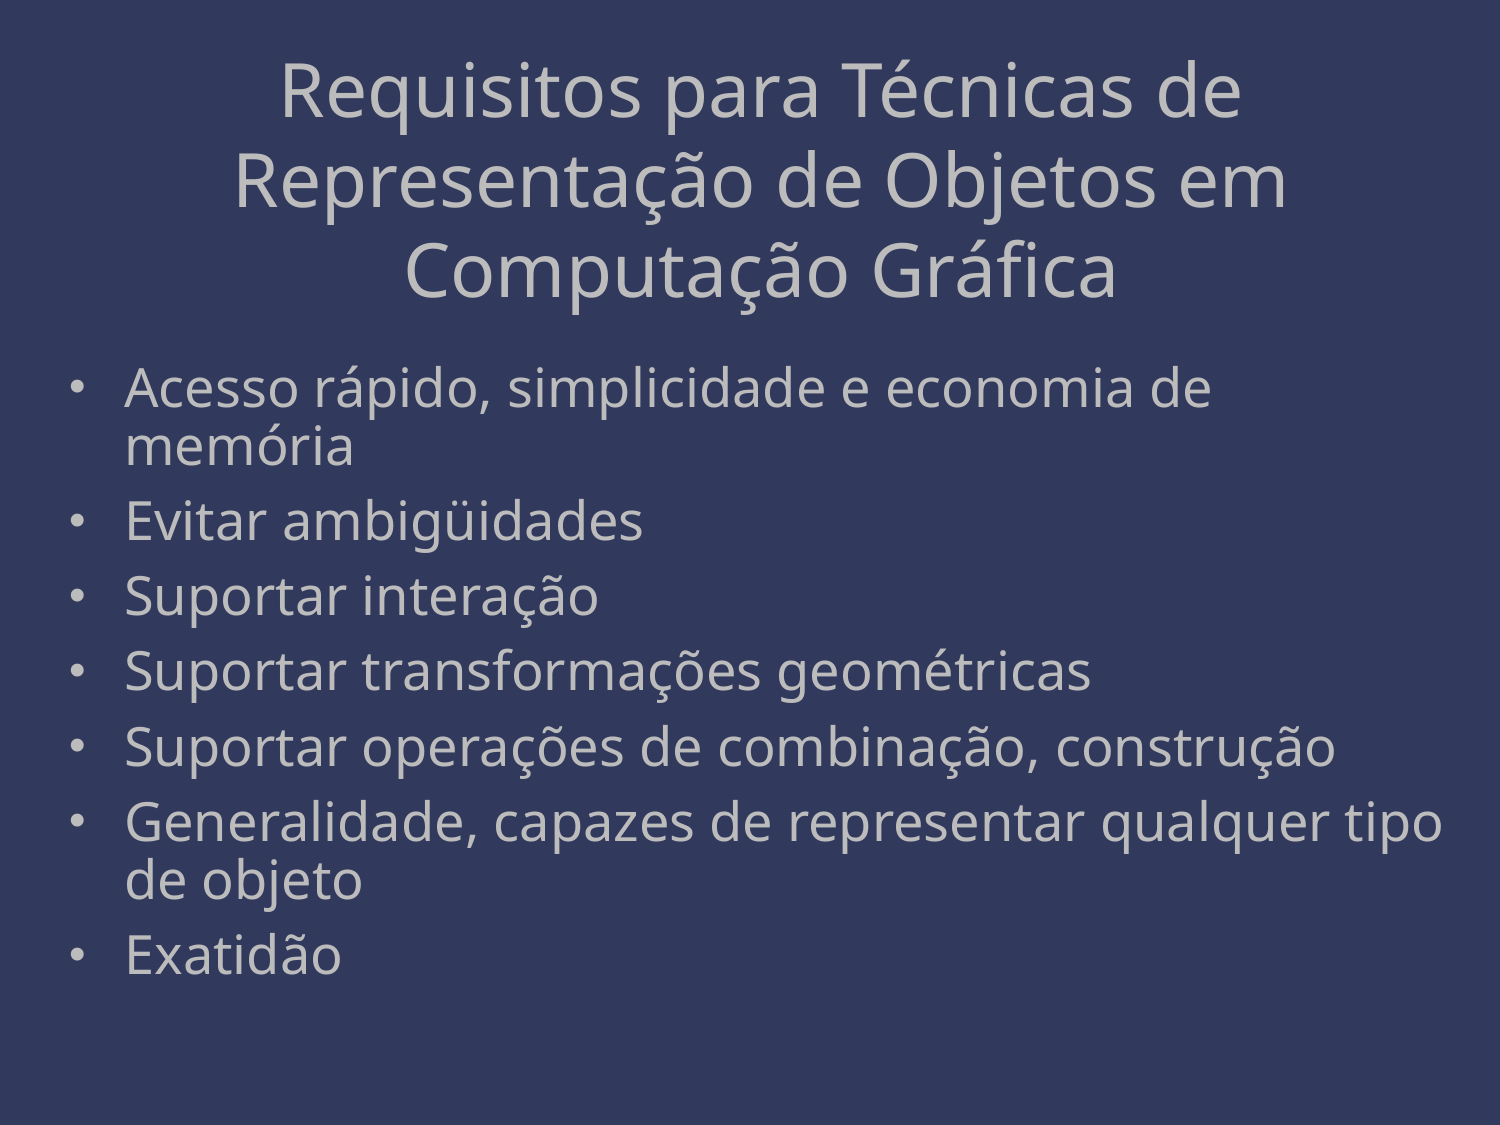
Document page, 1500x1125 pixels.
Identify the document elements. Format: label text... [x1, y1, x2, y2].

title Requisitos para Técnicas de Representação de Objetos em Computação Gráfica [53, 112, 1471, 243]
list Acesso rápido, simplicidade e economia de memória Evitar ambigüidades Suportar interação Suportar transformações geométricas Suportar operações de combinação, construção Generalidade, capazes de representar qualquer tipo de objeto Exatidão [53, 352, 1471, 1125]
